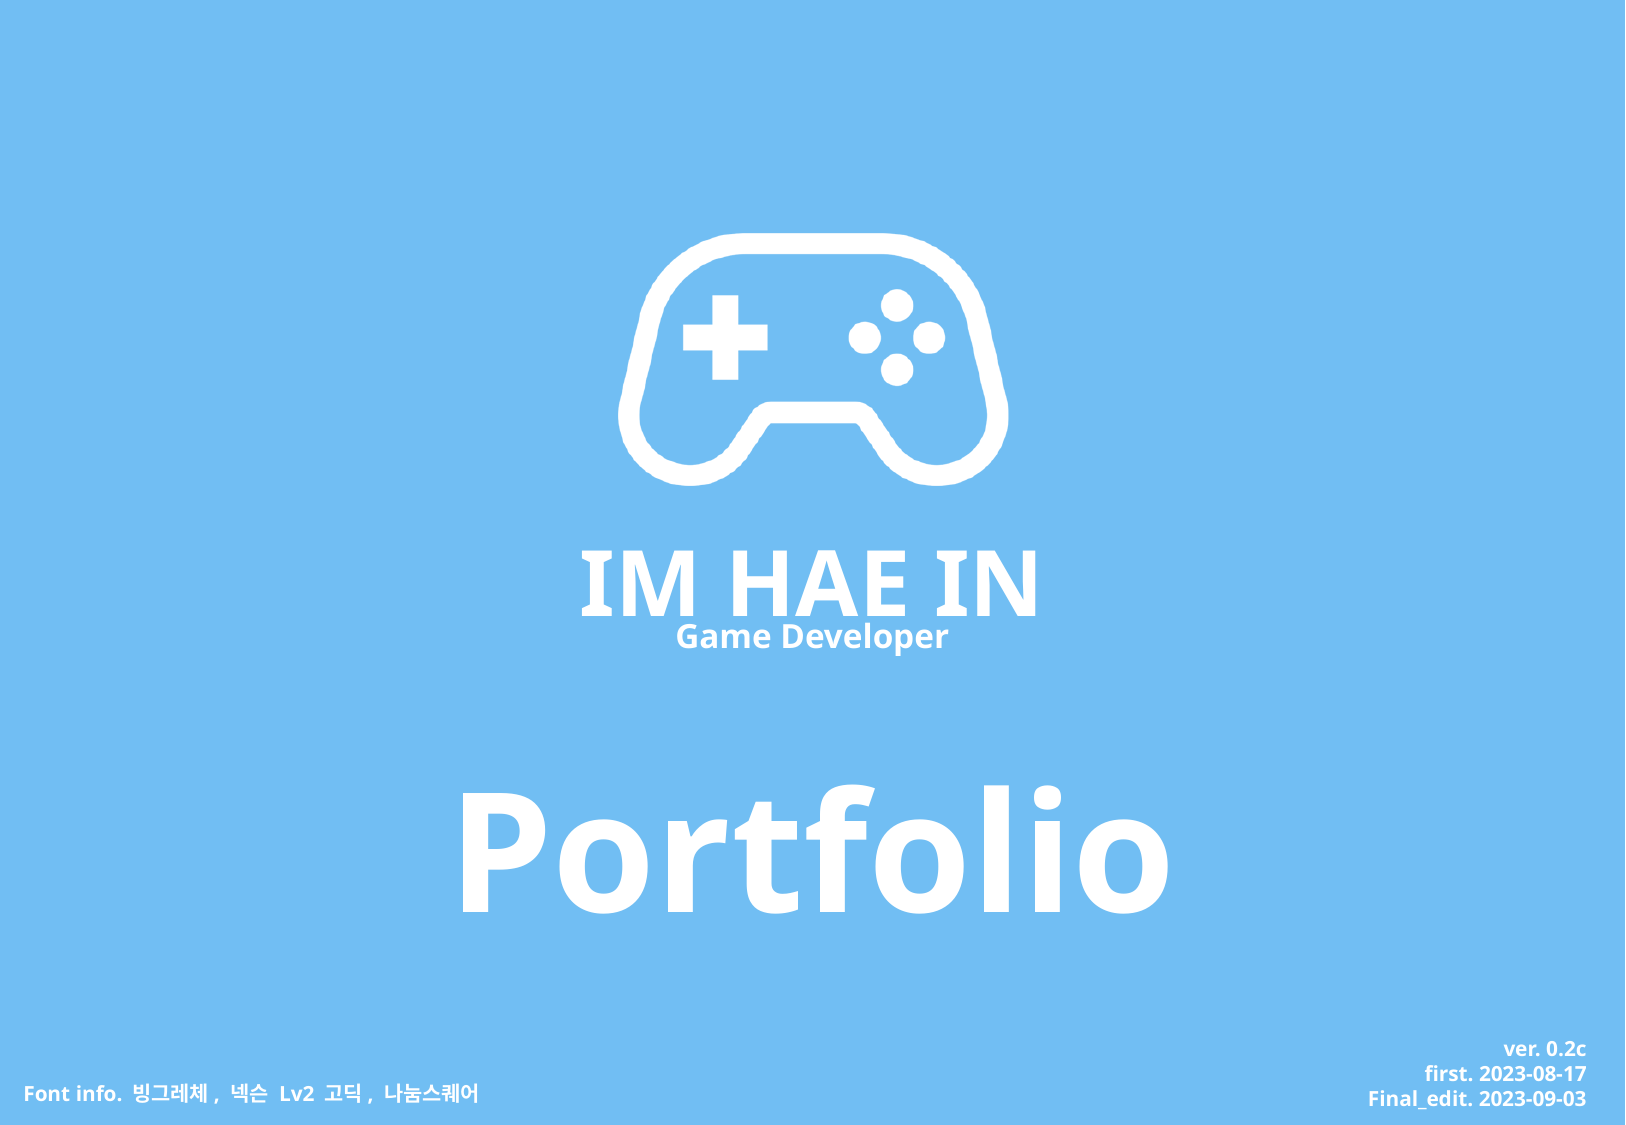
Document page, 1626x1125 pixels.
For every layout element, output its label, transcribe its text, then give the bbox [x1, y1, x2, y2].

text_box IM HAE IN [565, 517, 1060, 643]
text_box ver. 0.2c first. 2023-08-17 Final_edit. 2023-09-03 [1352, 1027, 1602, 1118]
text_box Game Developer [660, 607, 965, 663]
text_box Portfolio [433, 738, 1192, 954]
picture [445, 169, 1180, 504]
text_box Font info. 빙그레체, 넥슨 Lv2 고딕, 나눔스퀘어 [8, 1073, 495, 1114]
